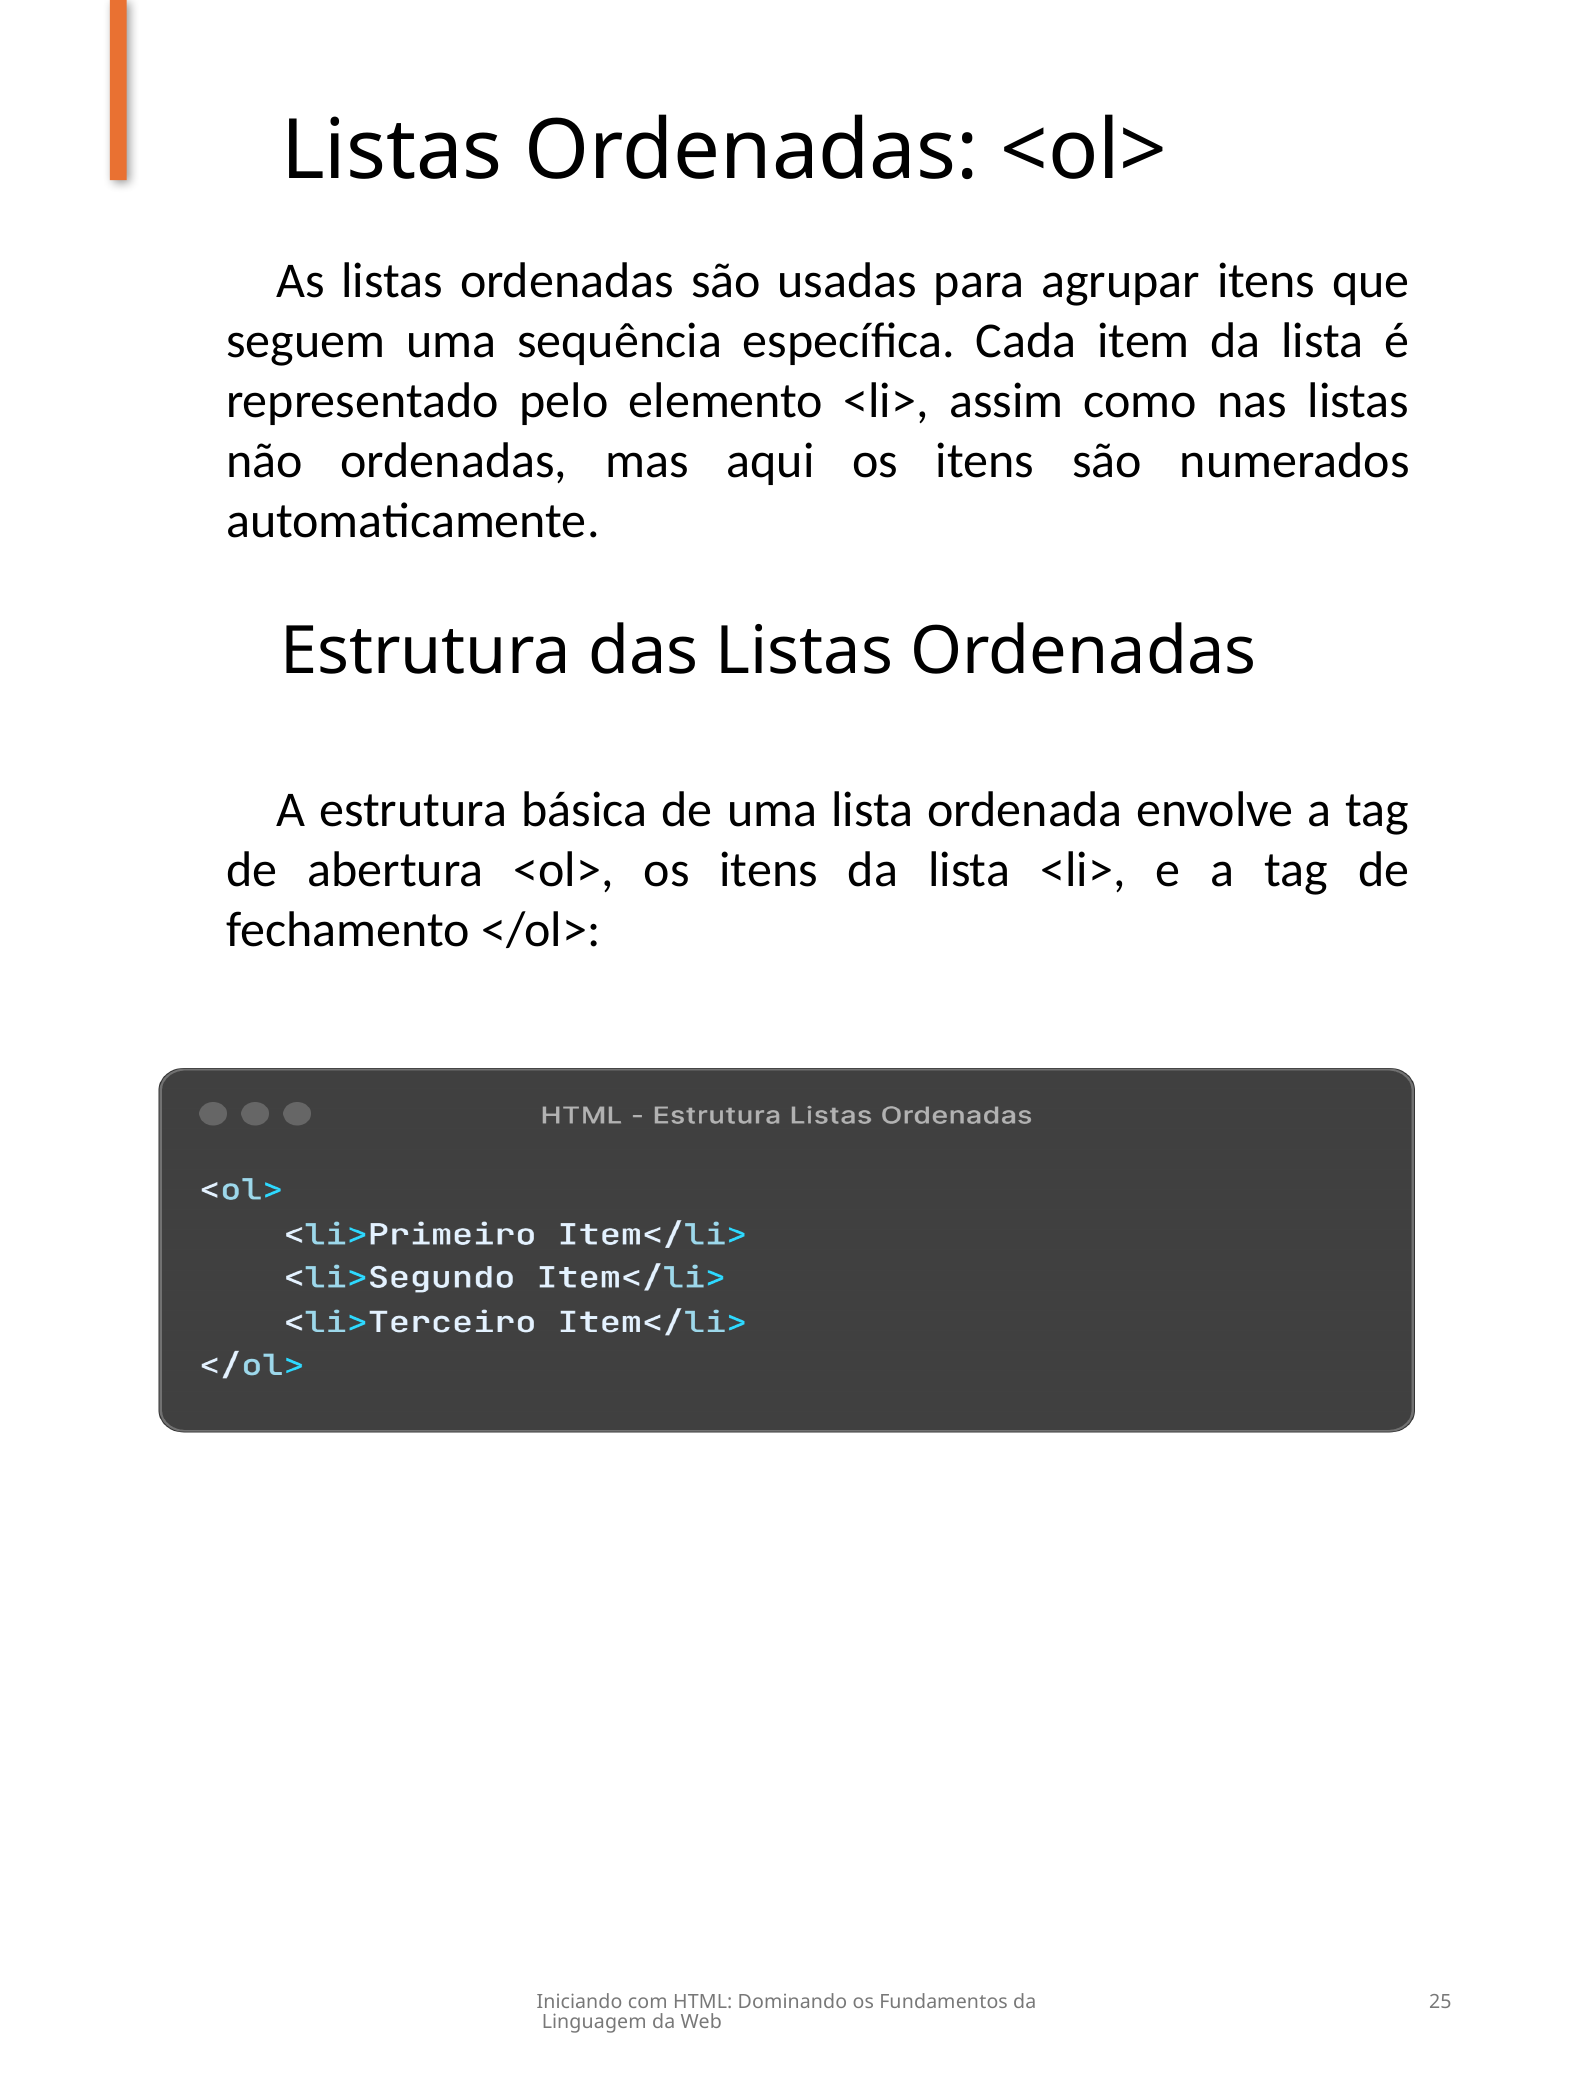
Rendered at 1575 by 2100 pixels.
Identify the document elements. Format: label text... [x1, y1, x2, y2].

text_box Estrutura das Listas Ordenadas [265, 599, 1350, 695]
text_box As listas ordenadas são usadas para agrupar itens que seguem uma sequência específica. Cada item da lista é representado pelo elemento <li>, assim como nas listas não ordenadas, mas aqui os itens são numerados automaticamente. [211, 240, 1426, 555]
slide_number 25 [1112, 1946, 1467, 2059]
text_box A estrutura básica de uma lista ordenada envolve a tag de abertura <ol>, os itens da lista <li>, e a tag de fechamento </ol>: [211, 768, 1426, 964]
text_box Listas Ordenadas: <ol> [266, 87, 1222, 240]
picture [86, 1008, 1486, 1493]
text_box [108, 0, 128, 182]
footer Iniciando com HTML: Dominando os Fundamentos da Linguagem da Web [521, 1946, 1054, 2059]
